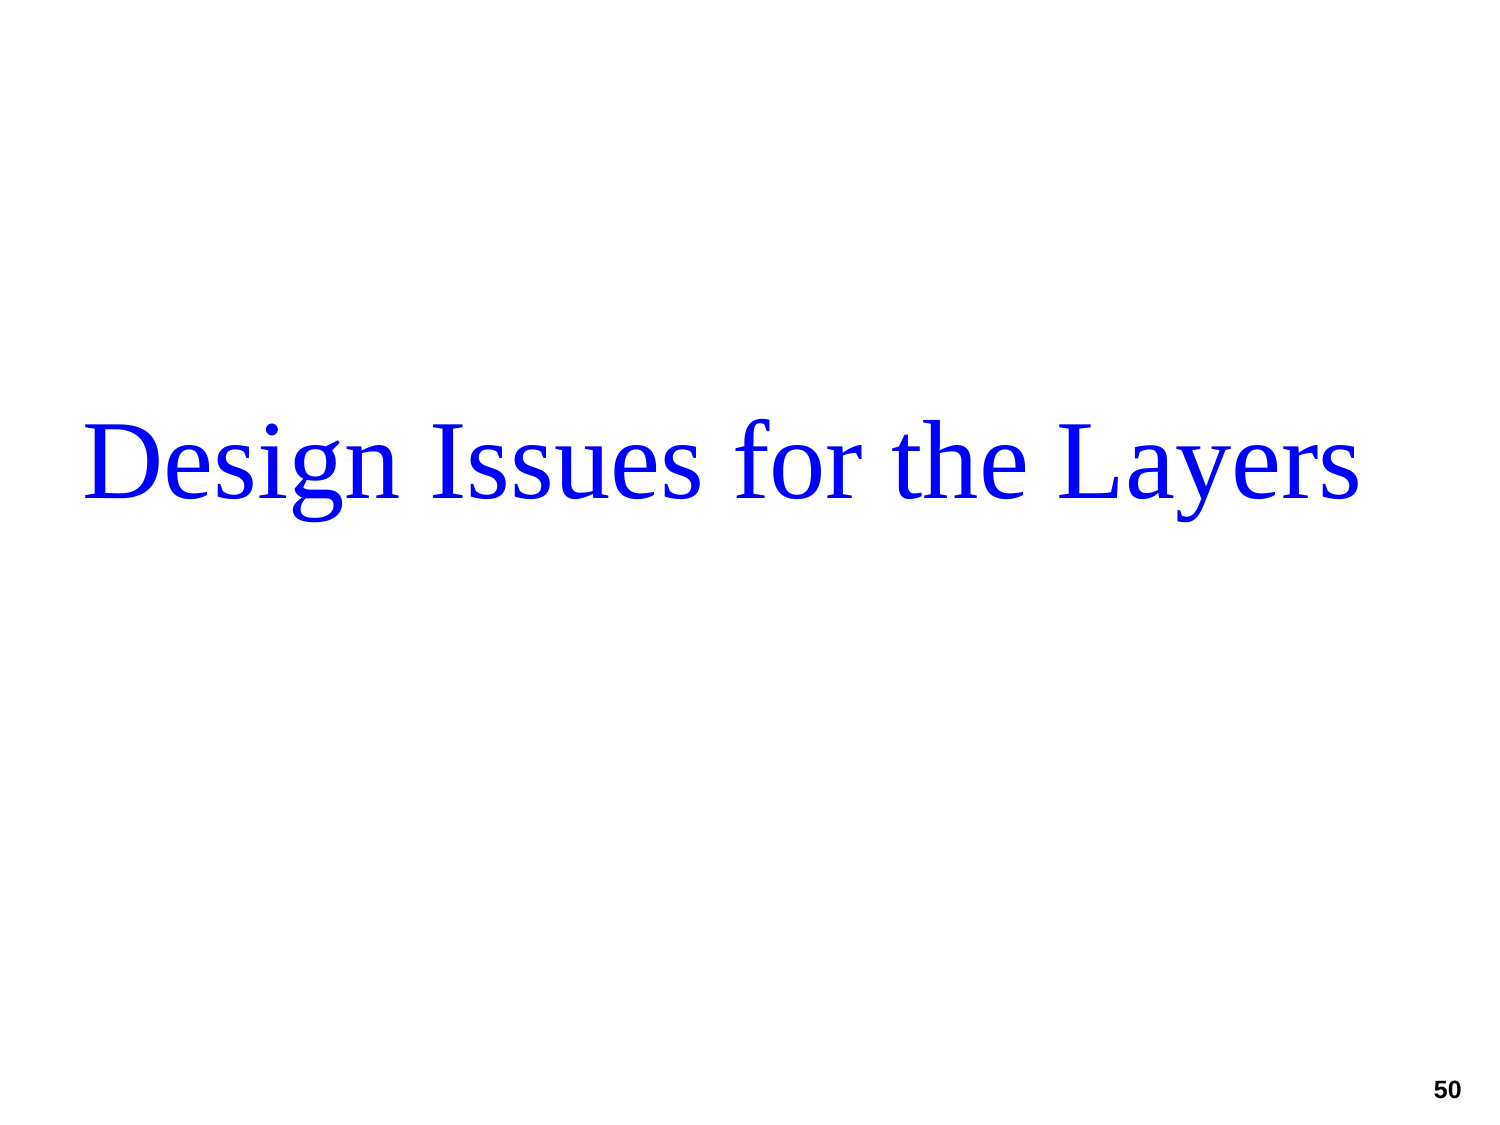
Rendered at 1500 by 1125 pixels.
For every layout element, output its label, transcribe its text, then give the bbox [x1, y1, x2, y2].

subtitle Design Issues for the Layers [19, 404, 1427, 882]
